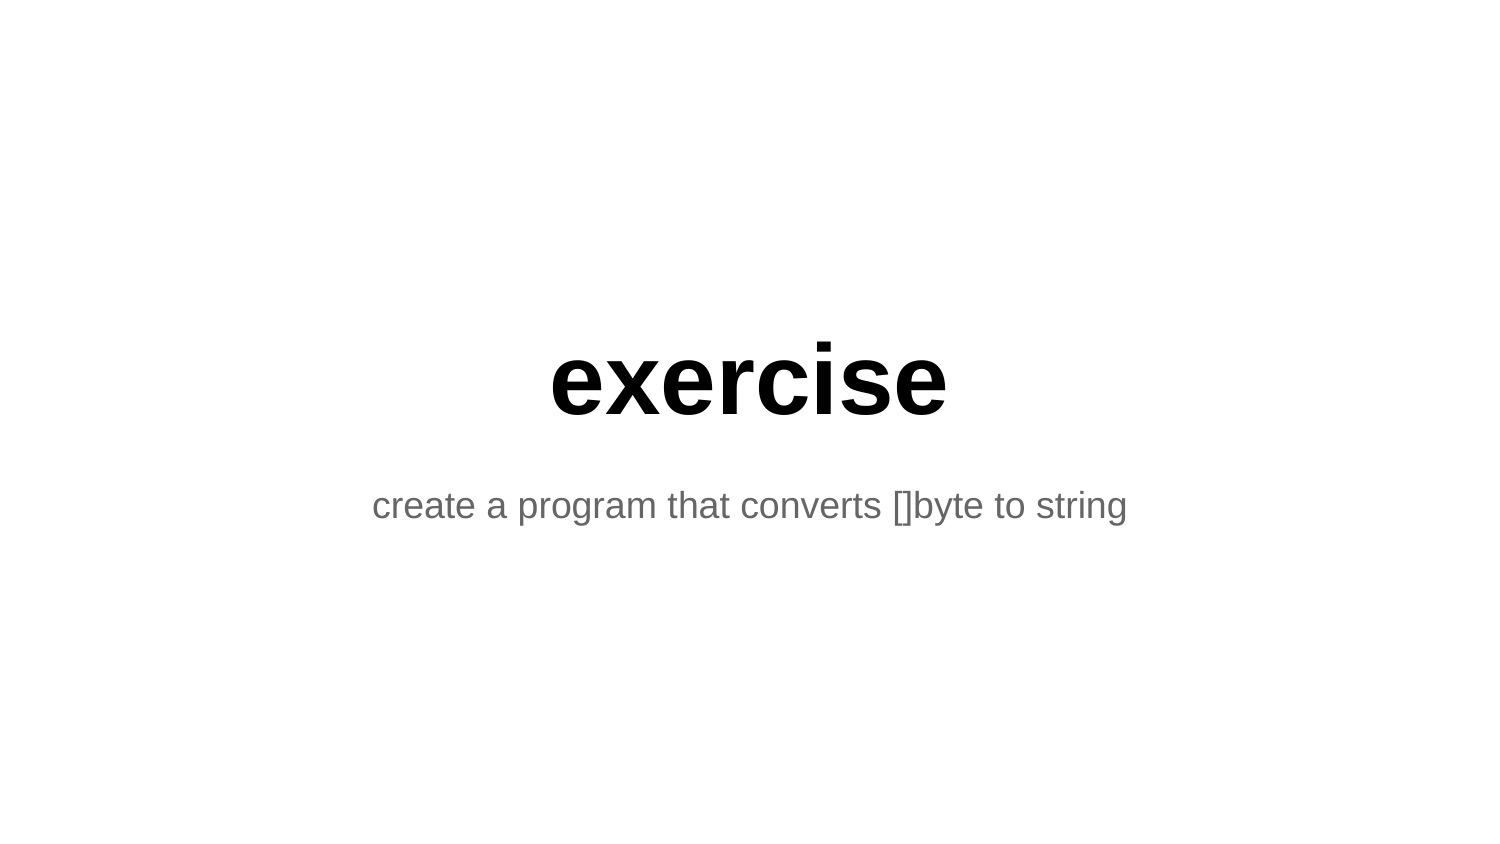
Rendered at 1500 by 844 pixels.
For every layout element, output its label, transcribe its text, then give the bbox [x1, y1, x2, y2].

title exercise [112, 259, 1388, 450]
subtitle create a program that converts []byte to string [112, 465, 1388, 815]
